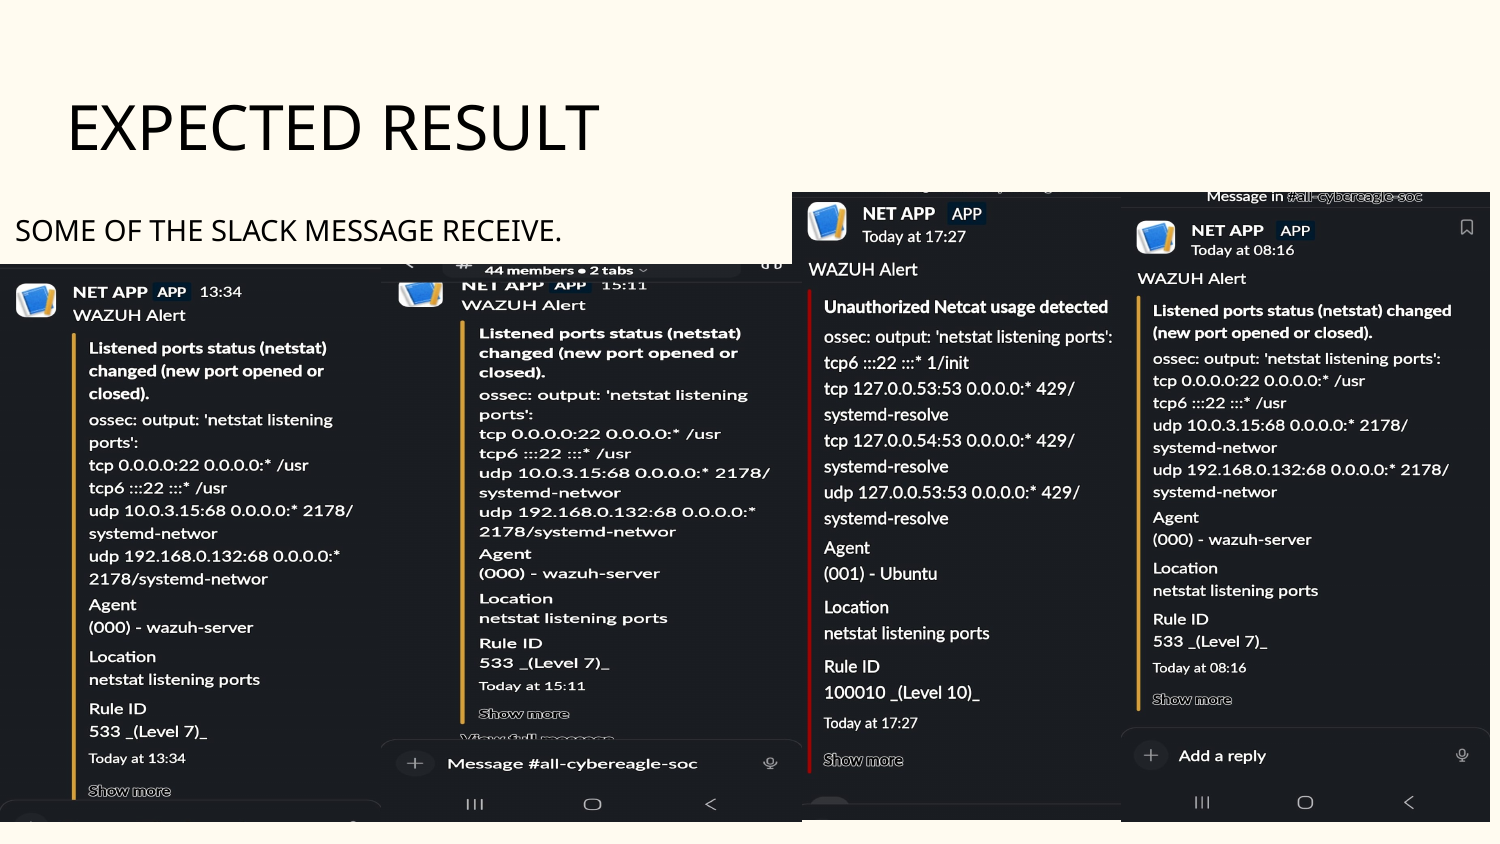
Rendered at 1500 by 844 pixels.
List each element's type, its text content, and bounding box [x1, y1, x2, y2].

list SOME OF THE SLACK MESSAGE RECEIVE. [0, 192, 708, 262]
title EXPECTED RESULT [51, 72, 1449, 174]
picture [0, 191, 1490, 823]
